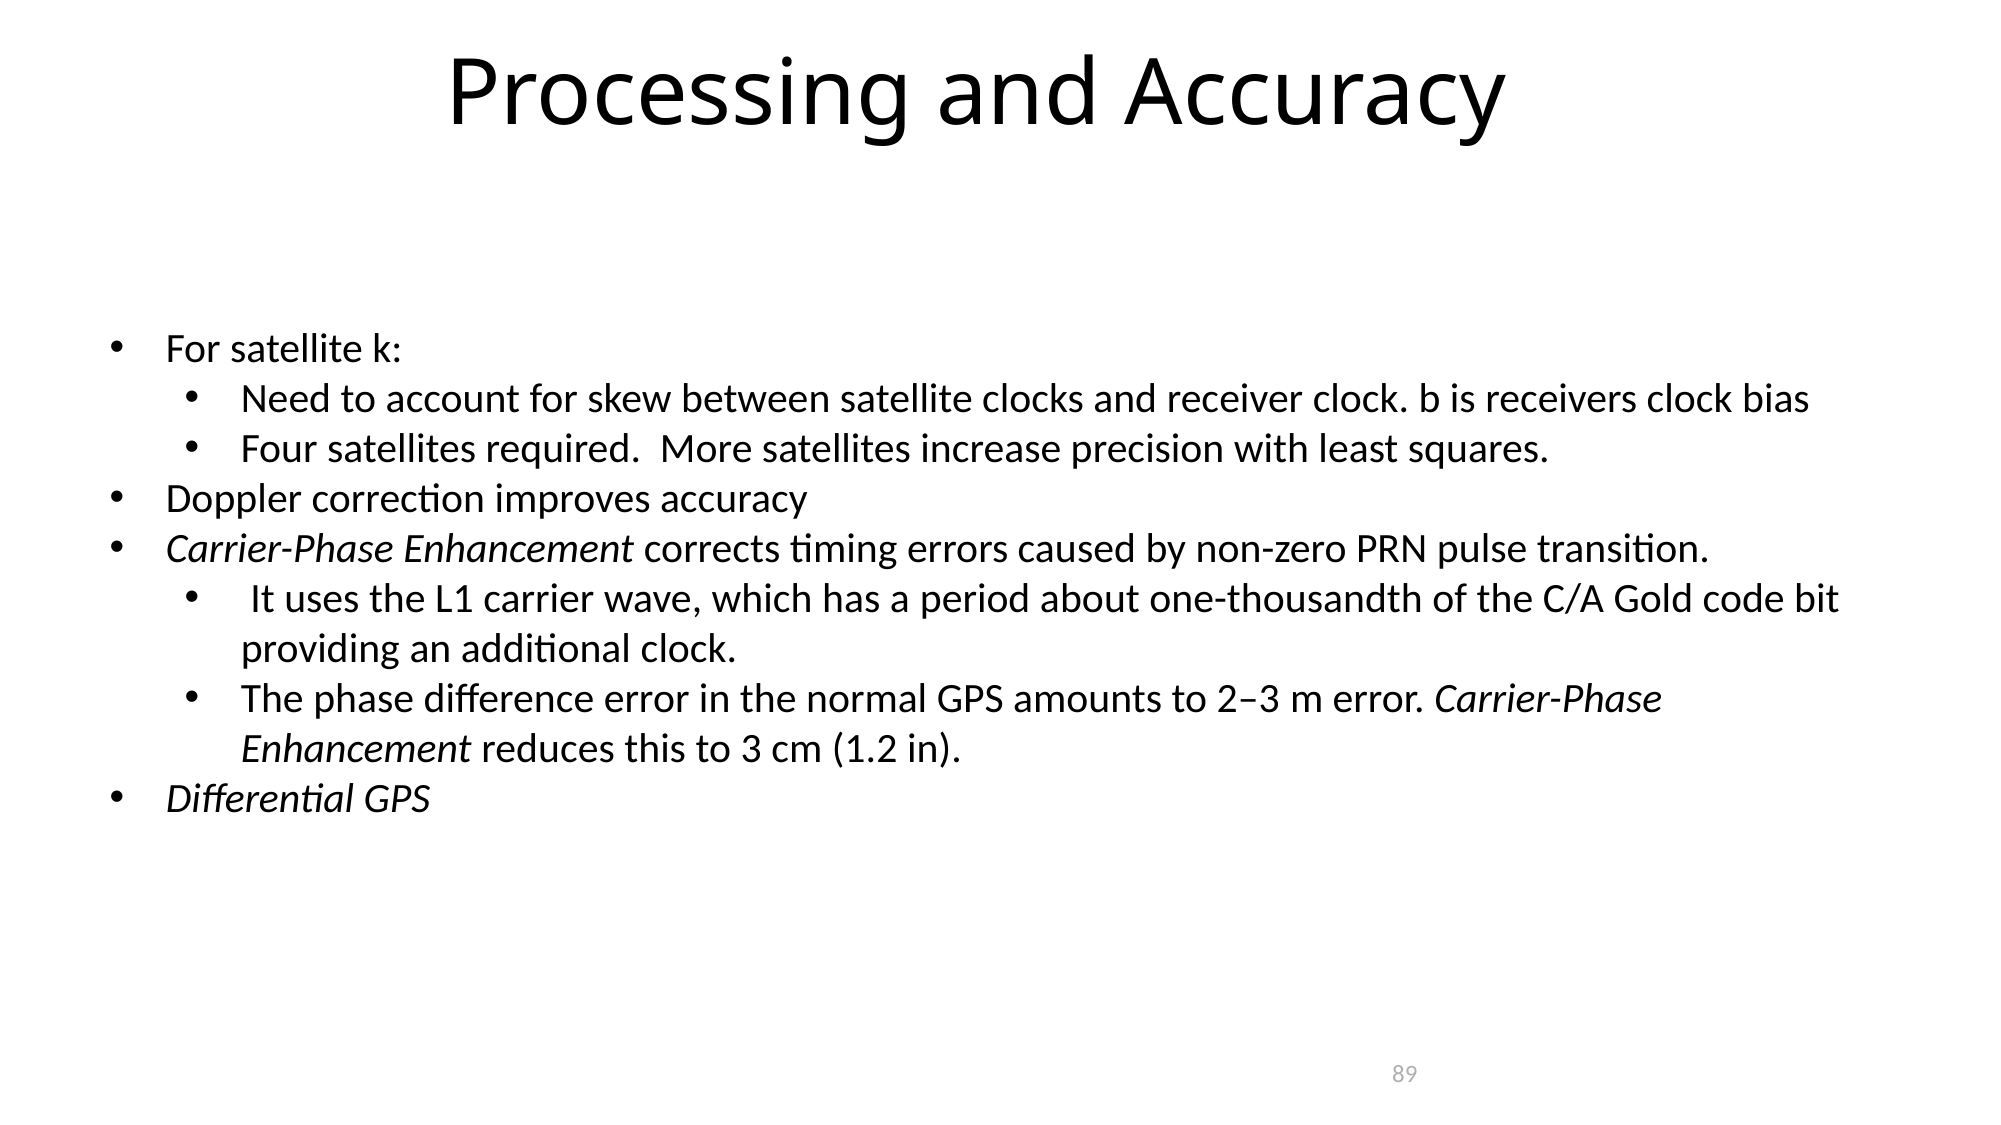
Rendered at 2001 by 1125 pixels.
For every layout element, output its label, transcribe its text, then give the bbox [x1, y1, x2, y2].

text_box Processing and Accuracy [30, 25, 1922, 151]
slide_number 89 [1074, 738, 1425, 1125]
